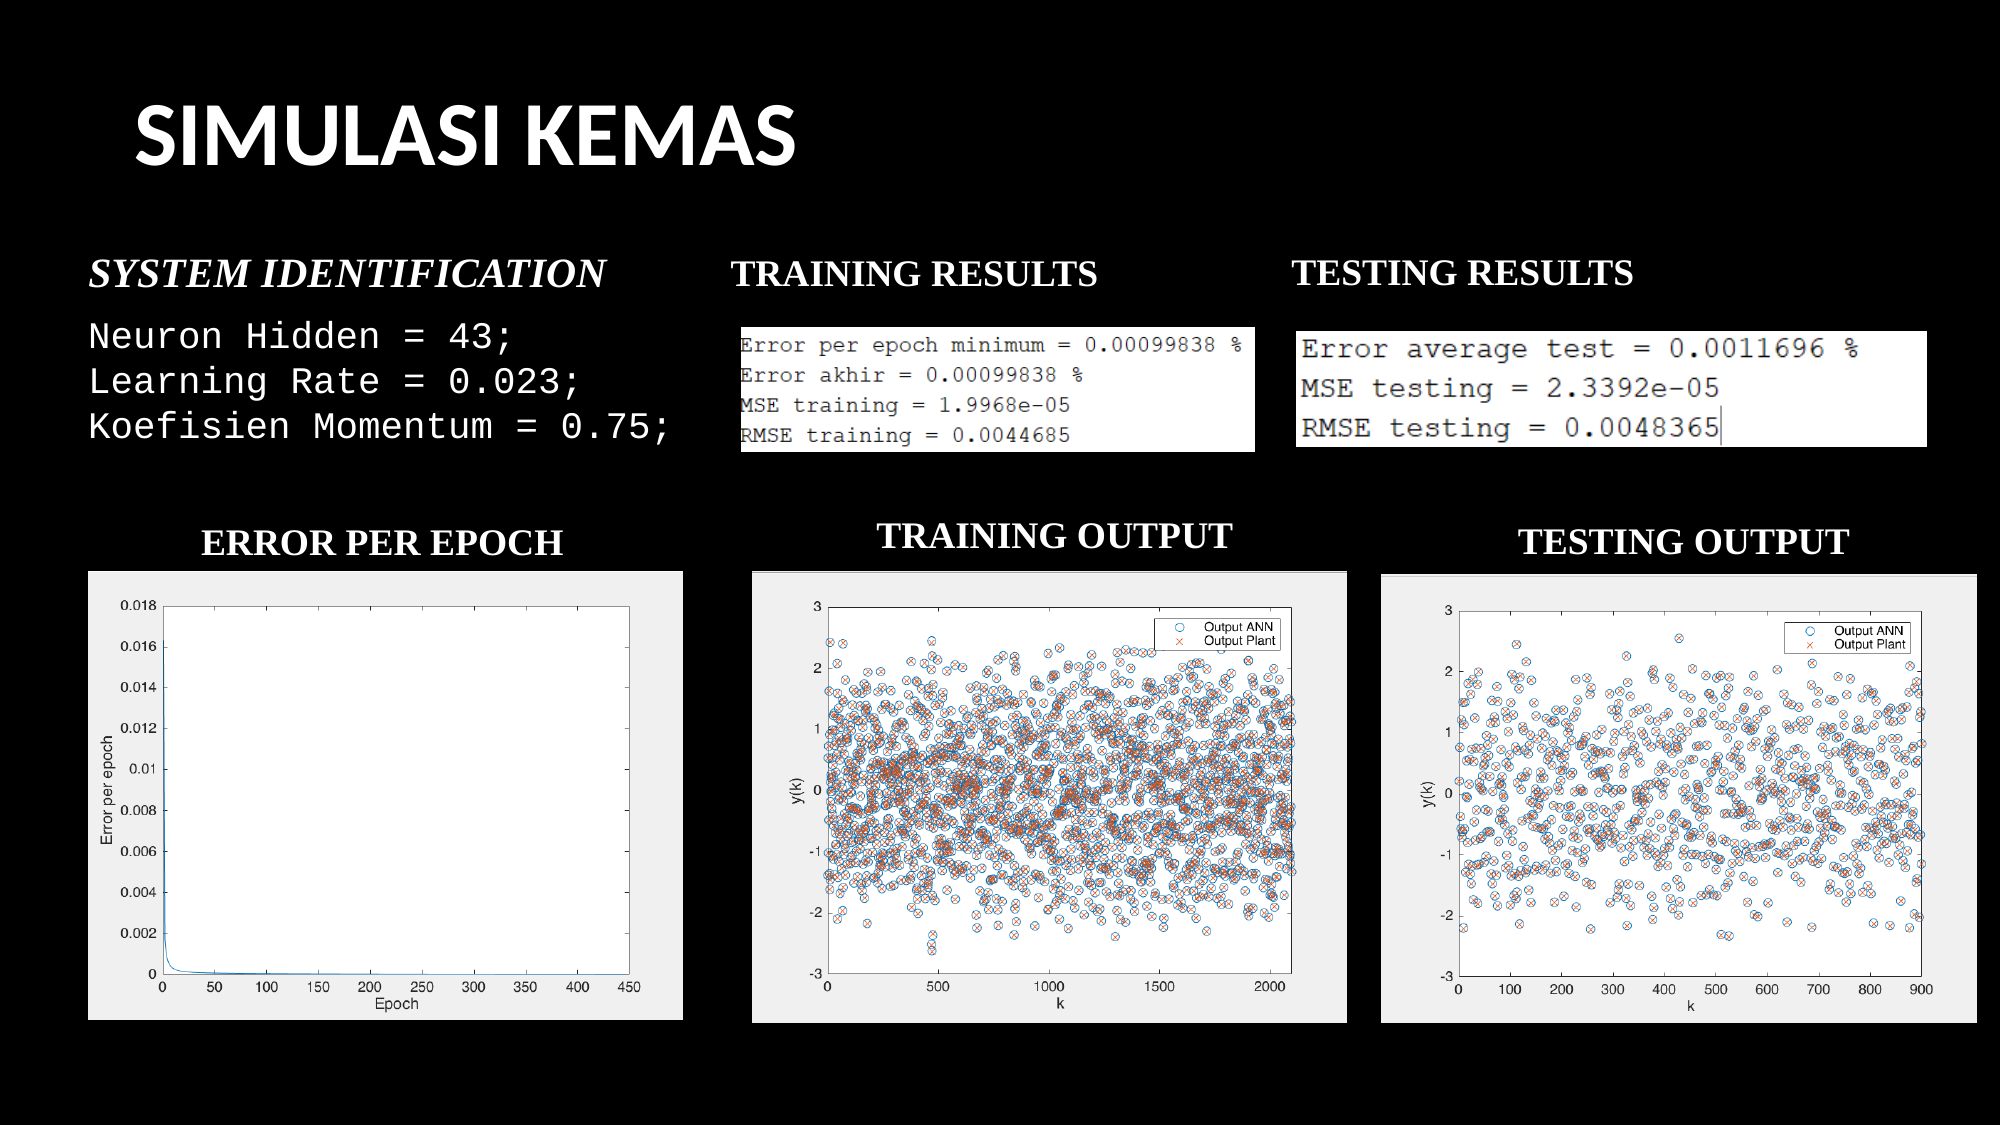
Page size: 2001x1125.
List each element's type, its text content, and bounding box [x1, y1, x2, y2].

text_box ERROR PER EPOCH [186, 510, 585, 571]
text_box TRAINING RESULTS [715, 241, 1124, 301]
picture [1381, 574, 1978, 1023]
picture [741, 327, 1255, 452]
text_box SYSTEM IDENTIFICATION [73, 238, 742, 303]
text_box Neuron Hidden = 43; Learning Rate = 0.023; Koefisien Momentum = 0.75; [73, 303, 764, 454]
text_box TESTING RESULTS [1276, 240, 1796, 300]
picture [88, 571, 683, 1020]
picture [752, 571, 1347, 1023]
picture [1296, 331, 1927, 447]
text_box TRAINING OUTPUT [752, 503, 1358, 564]
text_box TESTING OUTPUT [1381, 510, 1987, 570]
text_box SIMULASI KEMAS [119, 78, 1845, 202]
